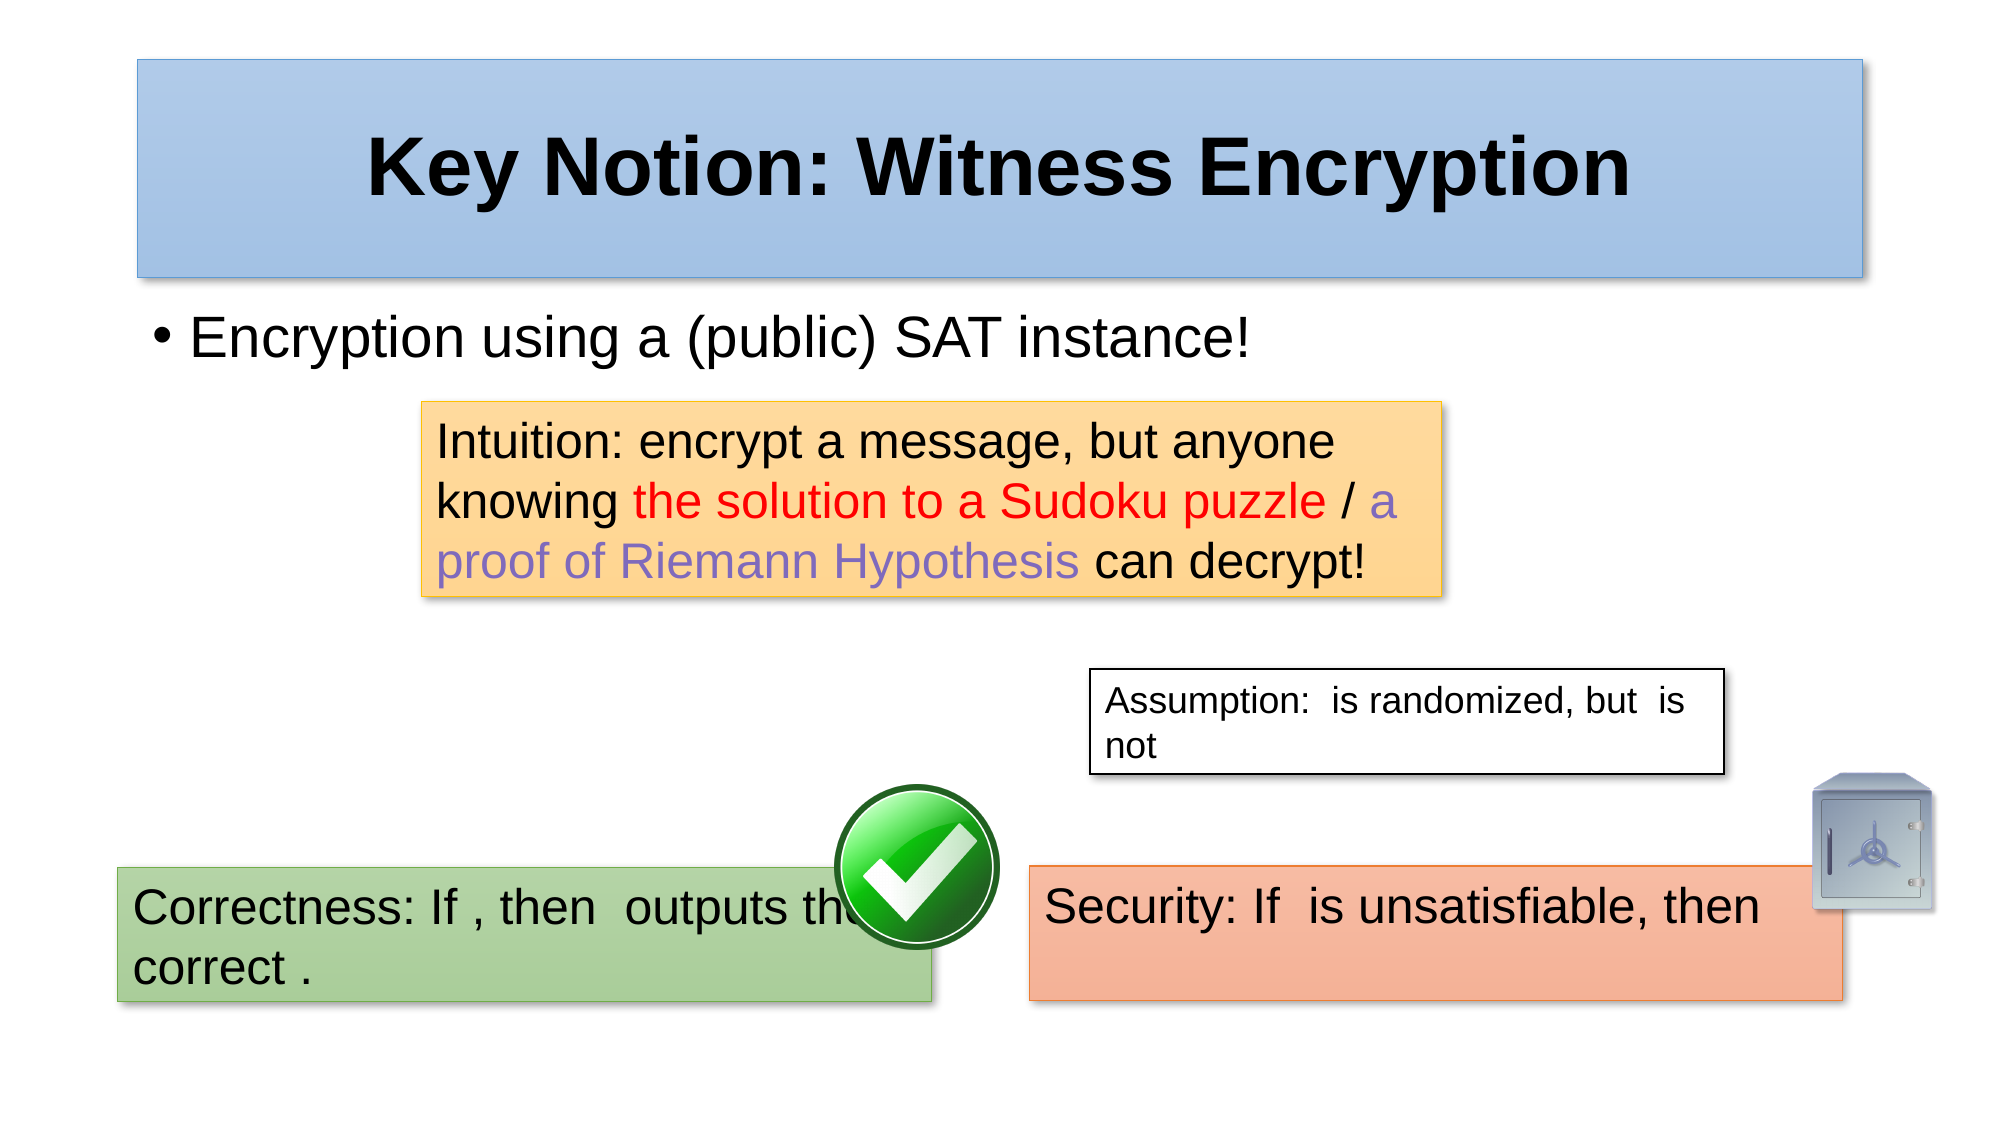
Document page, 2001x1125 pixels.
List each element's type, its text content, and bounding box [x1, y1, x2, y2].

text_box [117, 784, 1000, 1004]
text_box Intuition: encrypt a message, but anyone knowing the solution to a Sudoku puzzle / a proof of Riemann Hypothesis can decrypt! [421, 401, 1442, 597]
title Key Notion: Witness Encryption [137, 59, 1863, 278]
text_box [1029, 763, 1959, 1003]
